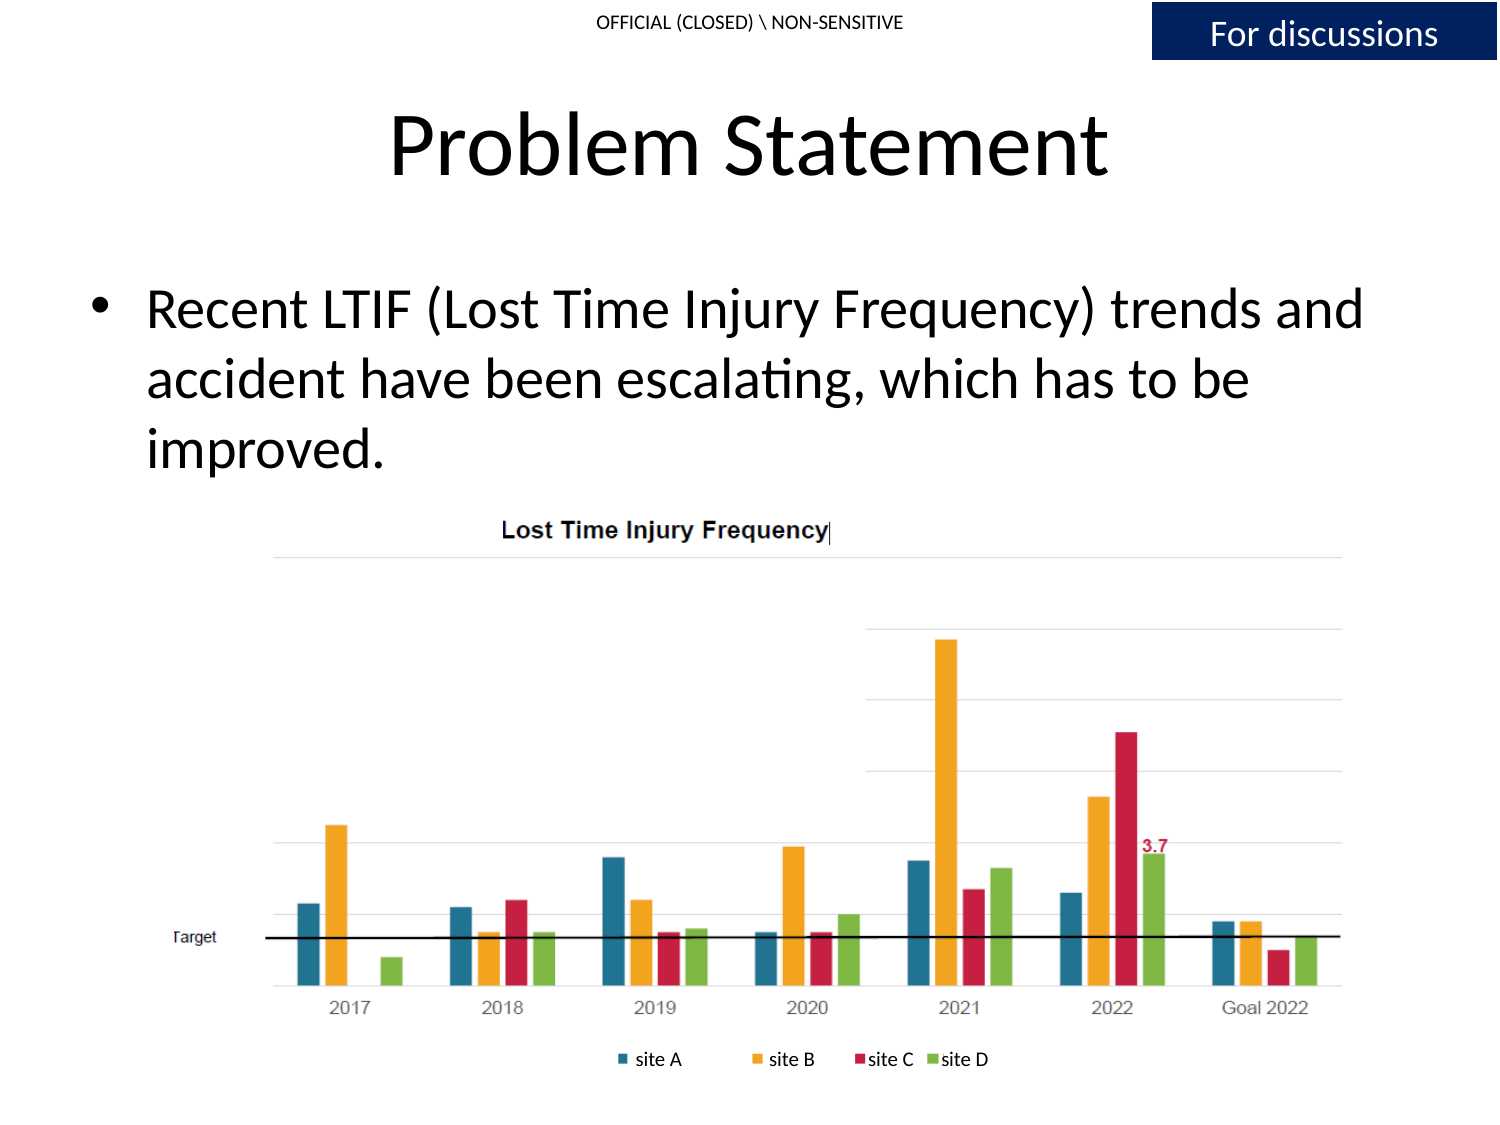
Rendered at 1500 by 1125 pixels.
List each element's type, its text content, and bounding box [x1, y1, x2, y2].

title Problem Statement [75, 45, 1425, 233]
list Recent LTIF (Lost Time Injury Frequency) trends and accident have been escalating, which has to be improved. [75, 262, 1425, 1005]
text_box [174, 512, 1366, 1081]
